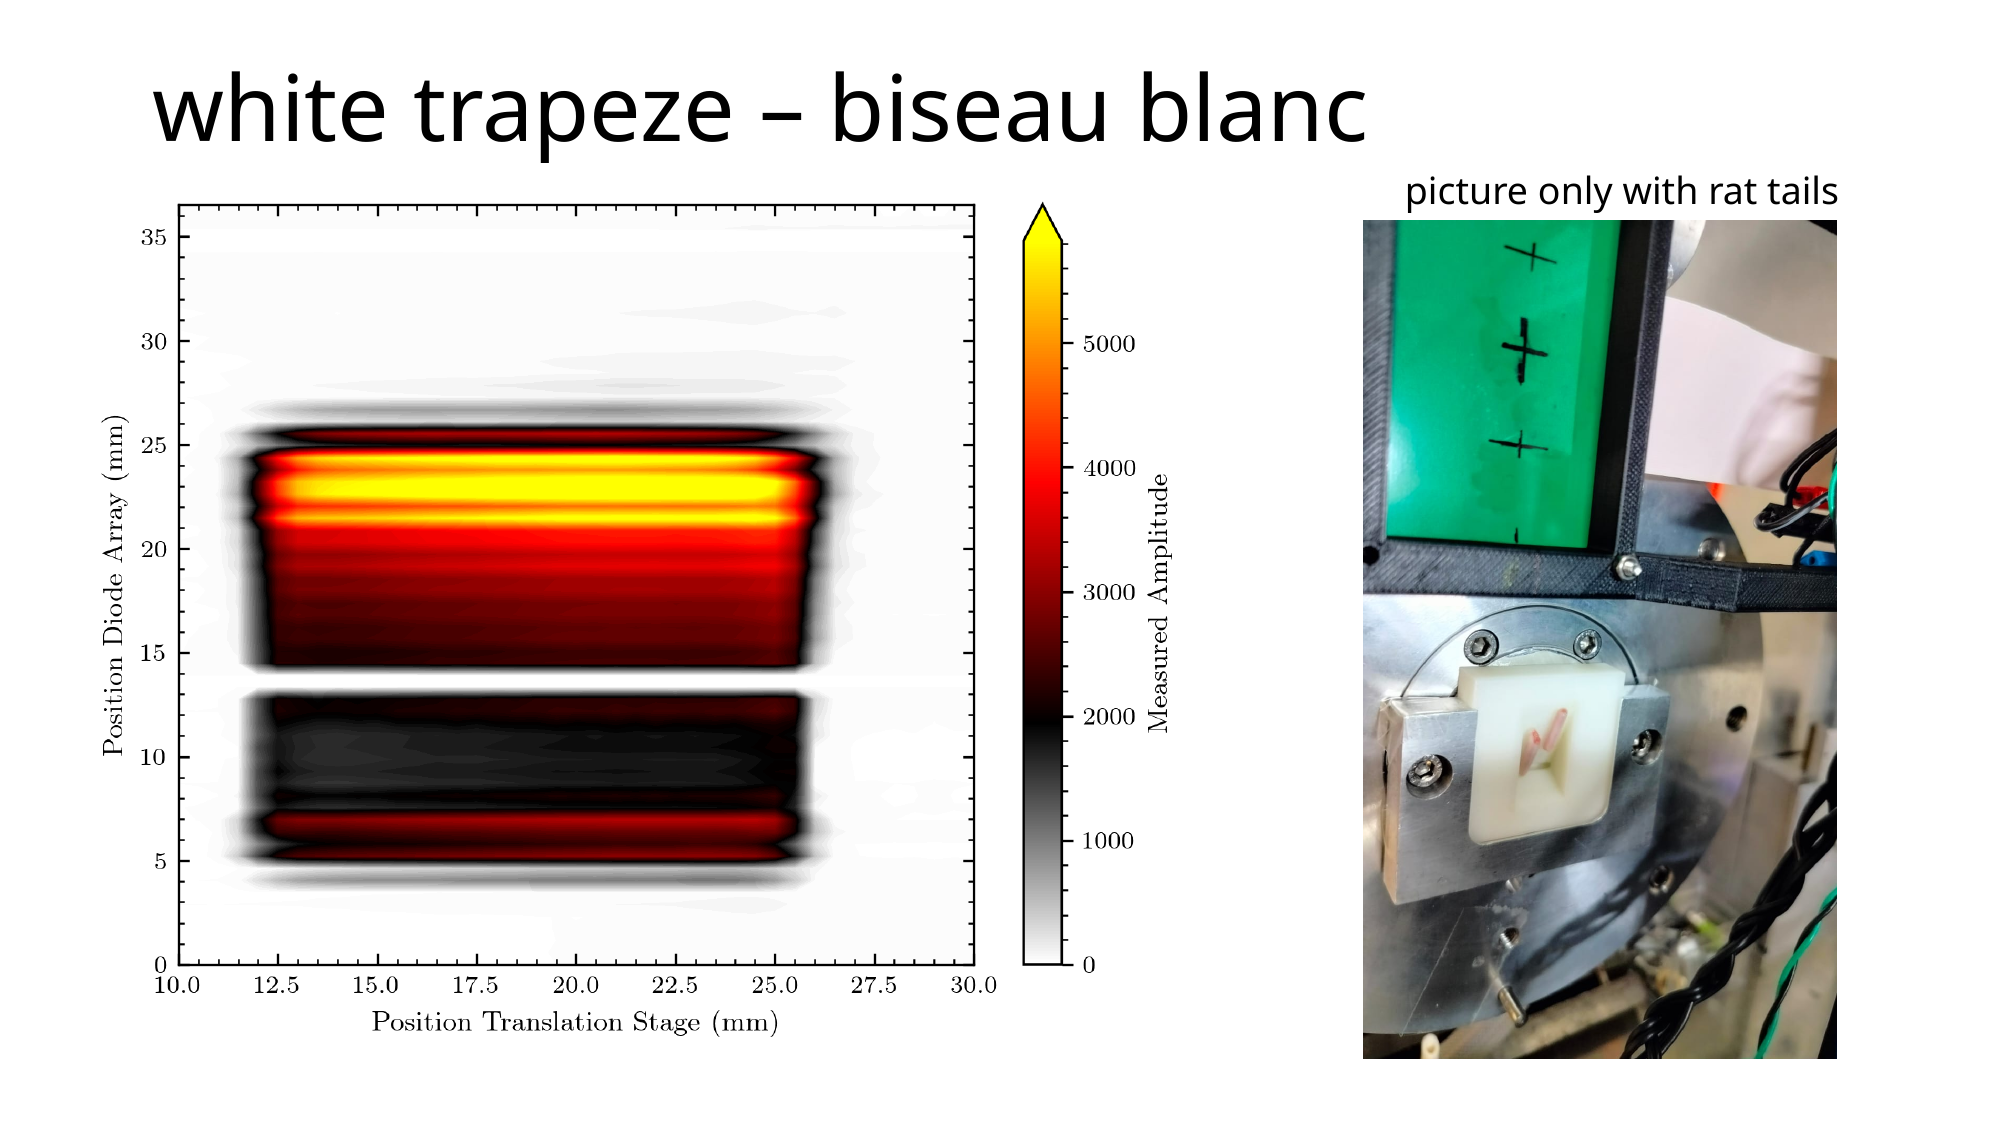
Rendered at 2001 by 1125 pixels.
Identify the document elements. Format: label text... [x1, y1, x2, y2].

text_box picture only with rat tails [1390, 159, 1855, 220]
picture [78, 181, 1194, 1059]
title white trapeze – biseau blanc [137, 3, 1863, 221]
picture [1363, 219, 1837, 1060]
